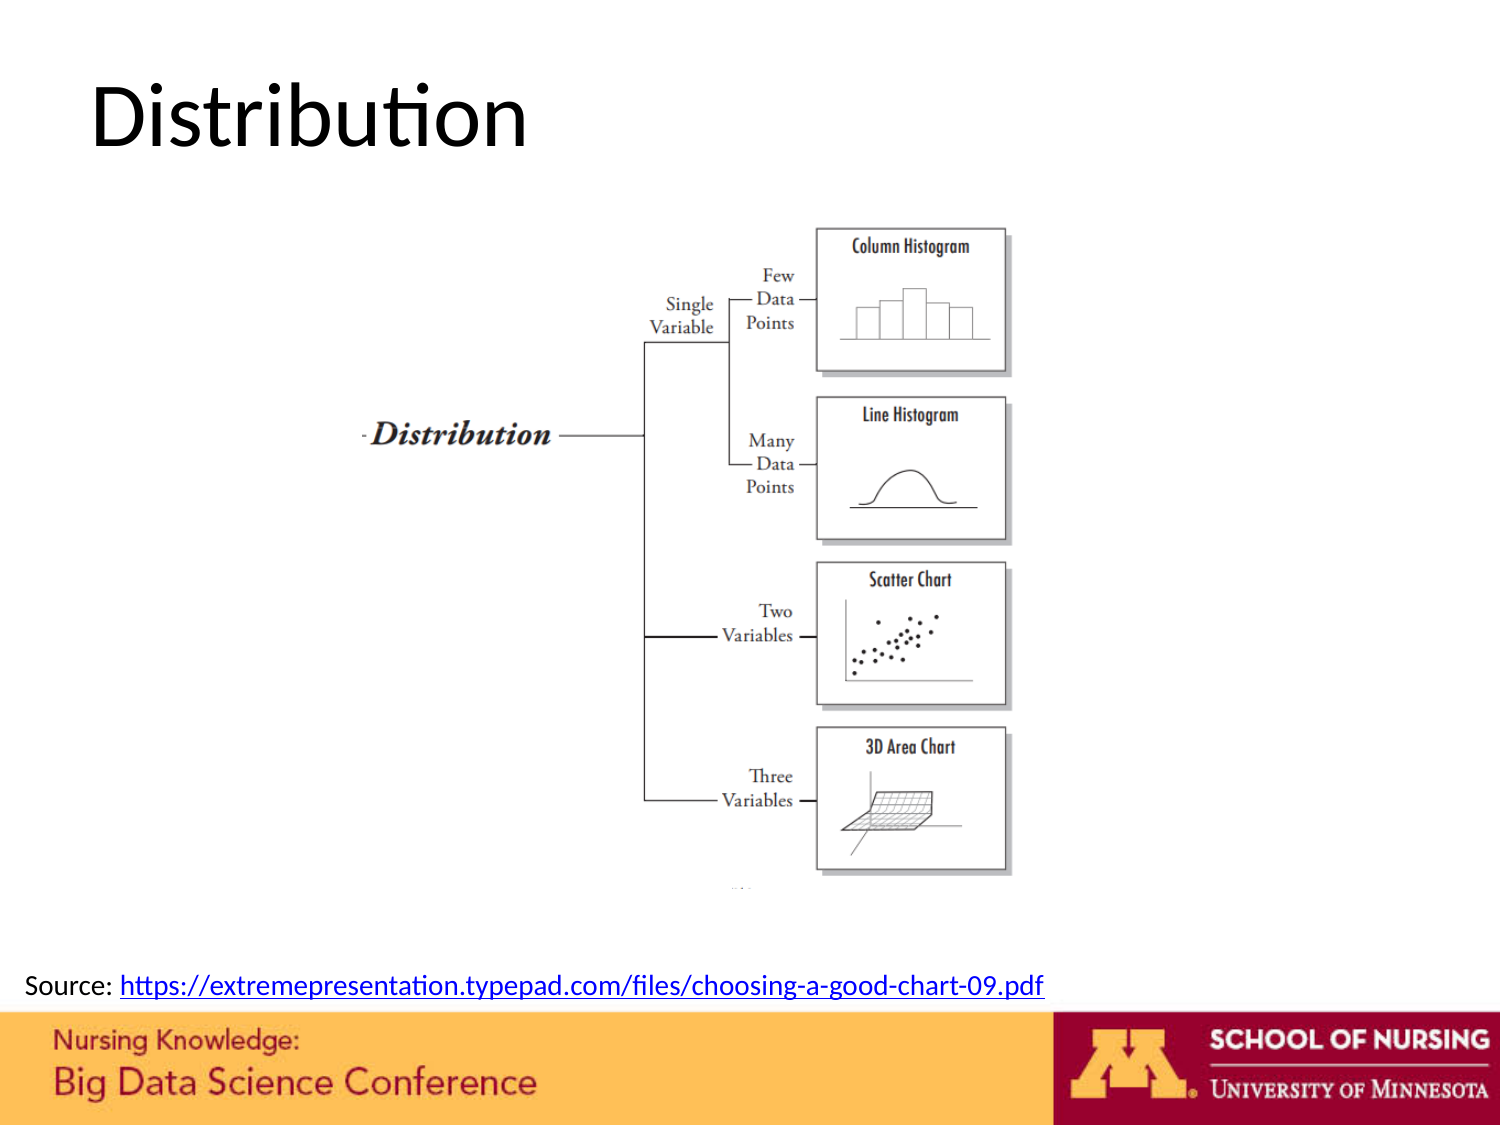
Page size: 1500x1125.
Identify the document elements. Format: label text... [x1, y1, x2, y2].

text_box Source: https://extremepresentation.typepad.com/files/choosing-a-good-chart-09.pdf [10, 959, 1285, 1009]
picture [0, 0, 1500, 1125]
title Distribution [75, 45, 1425, 175]
